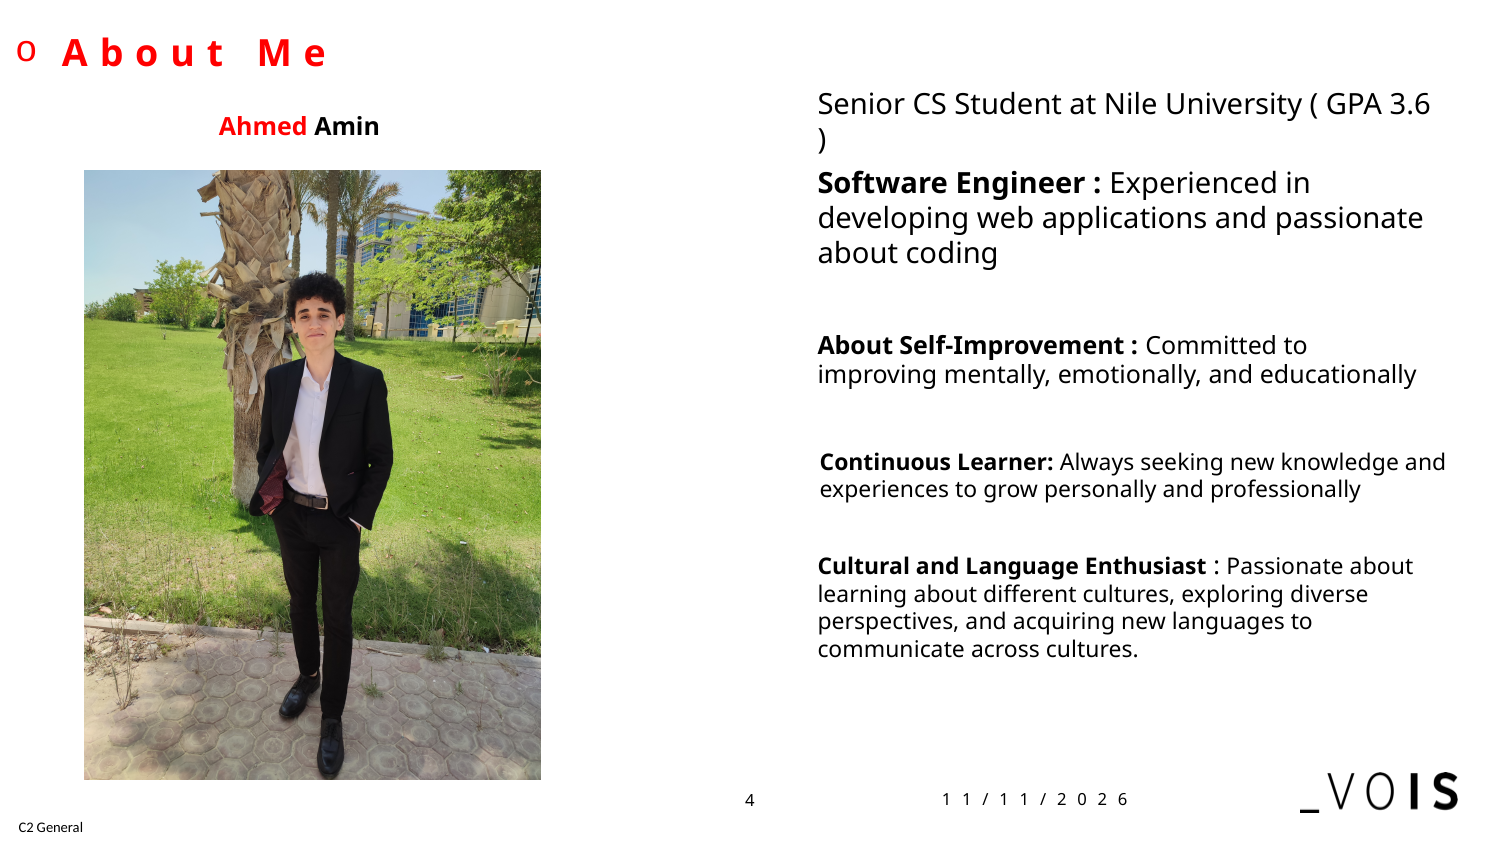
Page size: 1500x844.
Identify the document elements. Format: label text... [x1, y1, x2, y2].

text_box Software Engineer : Experienced in developing web applications and passionate about coding [817, 163, 1439, 239]
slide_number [941, 772, 1266, 813]
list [83, 170, 542, 780]
picture [1300, 772, 1458, 813]
text_box Senior CS Student at Nile University ( GPA 3.6 ) [817, 85, 1439, 163]
text_box Cultural and Language Enthusiast : Passionate about learning about different cultures, exploring diverse perspectives, and acquiring new languages to communicate across cultures. [817, 549, 1439, 678]
text_box About Self-Improvement : Committed to improving mentally, emotionally, and educationally [817, 329, 1420, 439]
text_box [804, 510, 1439, 596]
text_box Ahmed Amin [204, 103, 396, 148]
text_box Continuous Learner: Always seeking new knowledge and experiences to grow personally and professionally [804, 439, 1464, 510]
slide_number 4 [716, 773, 784, 813]
title About Me [0, 30, 1418, 140]
